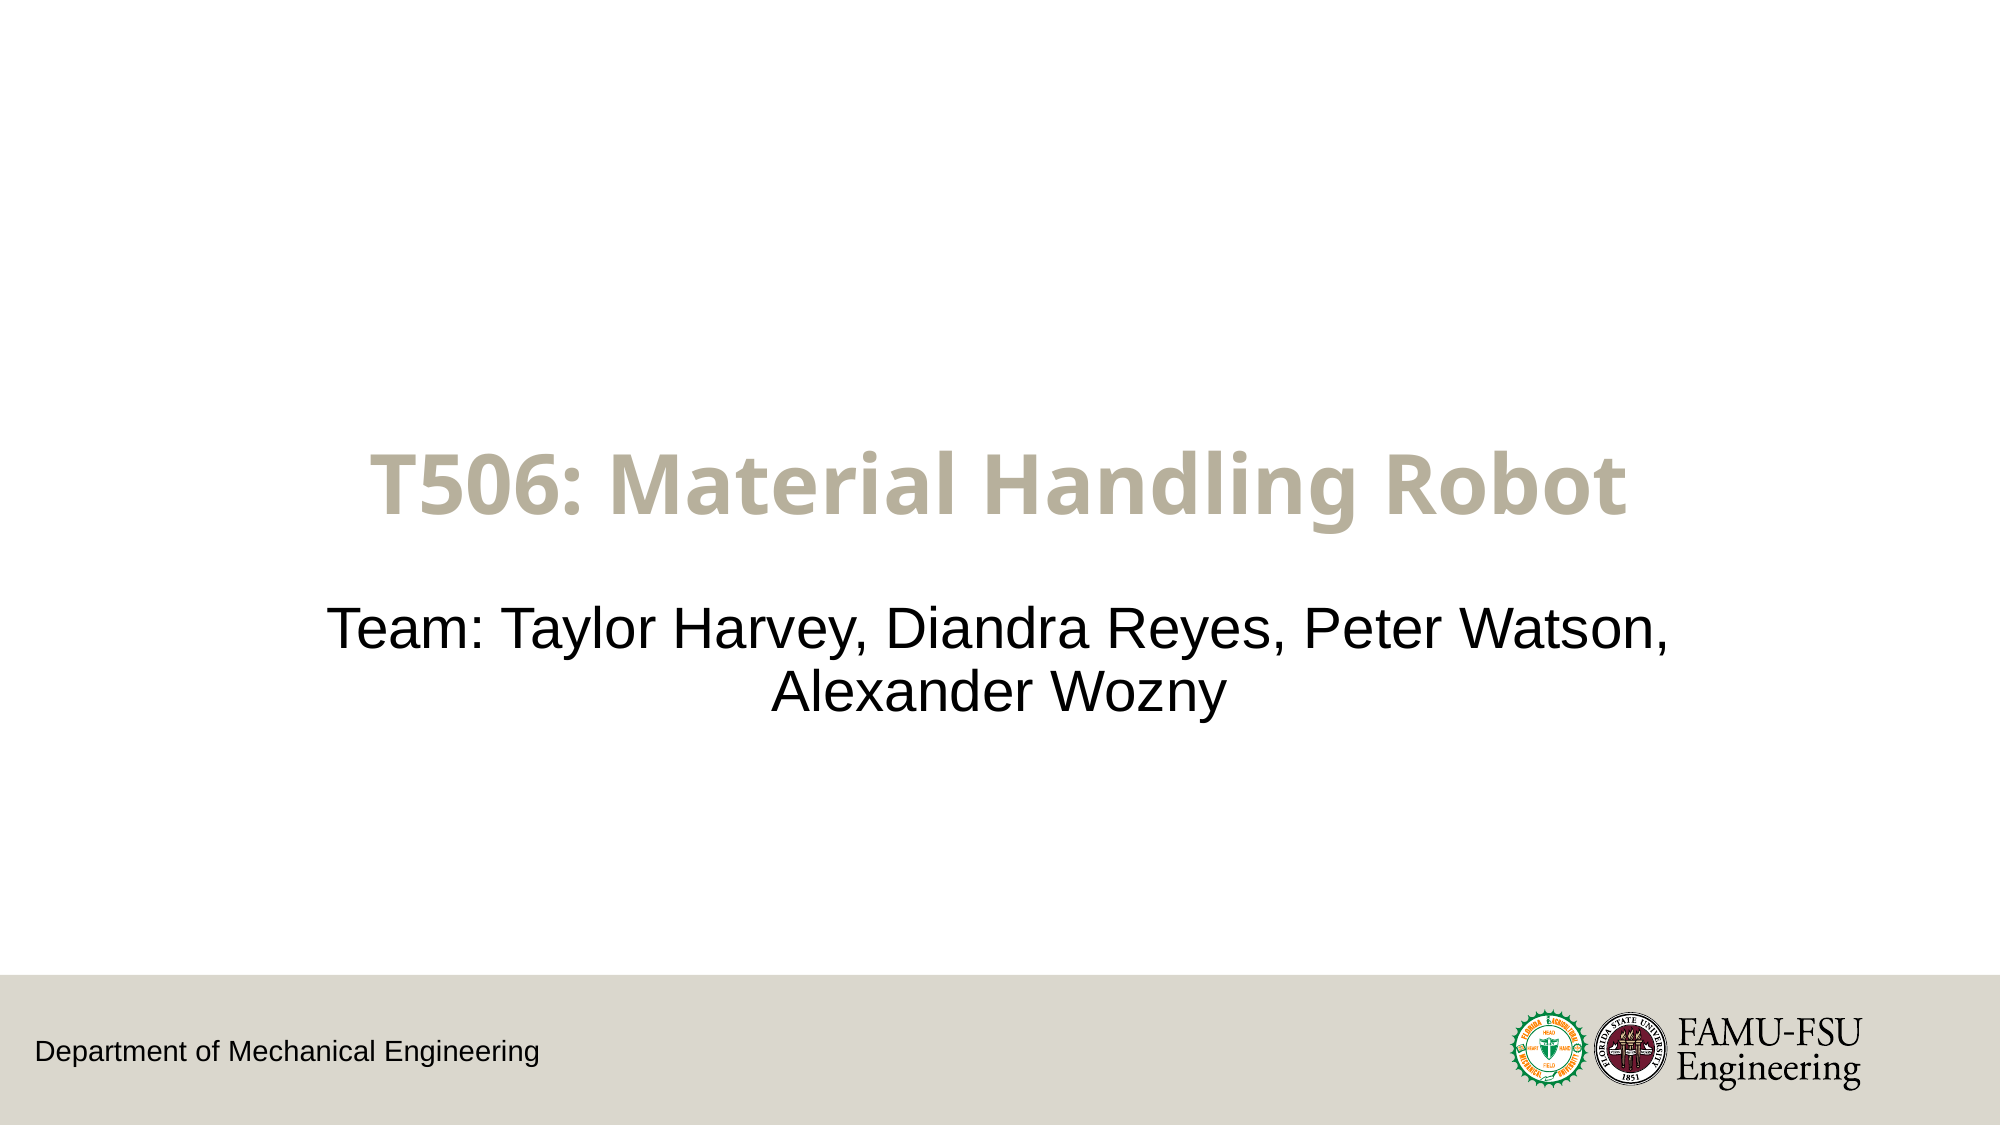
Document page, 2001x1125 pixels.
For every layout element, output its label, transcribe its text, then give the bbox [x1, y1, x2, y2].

text_box T506: Material Handling Robot [249, 435, 1750, 576]
text_box Team: Taylor Harvey, Diandra Reyes, Peter Watson, Alexander Wozny [249, 590, 1750, 863]
